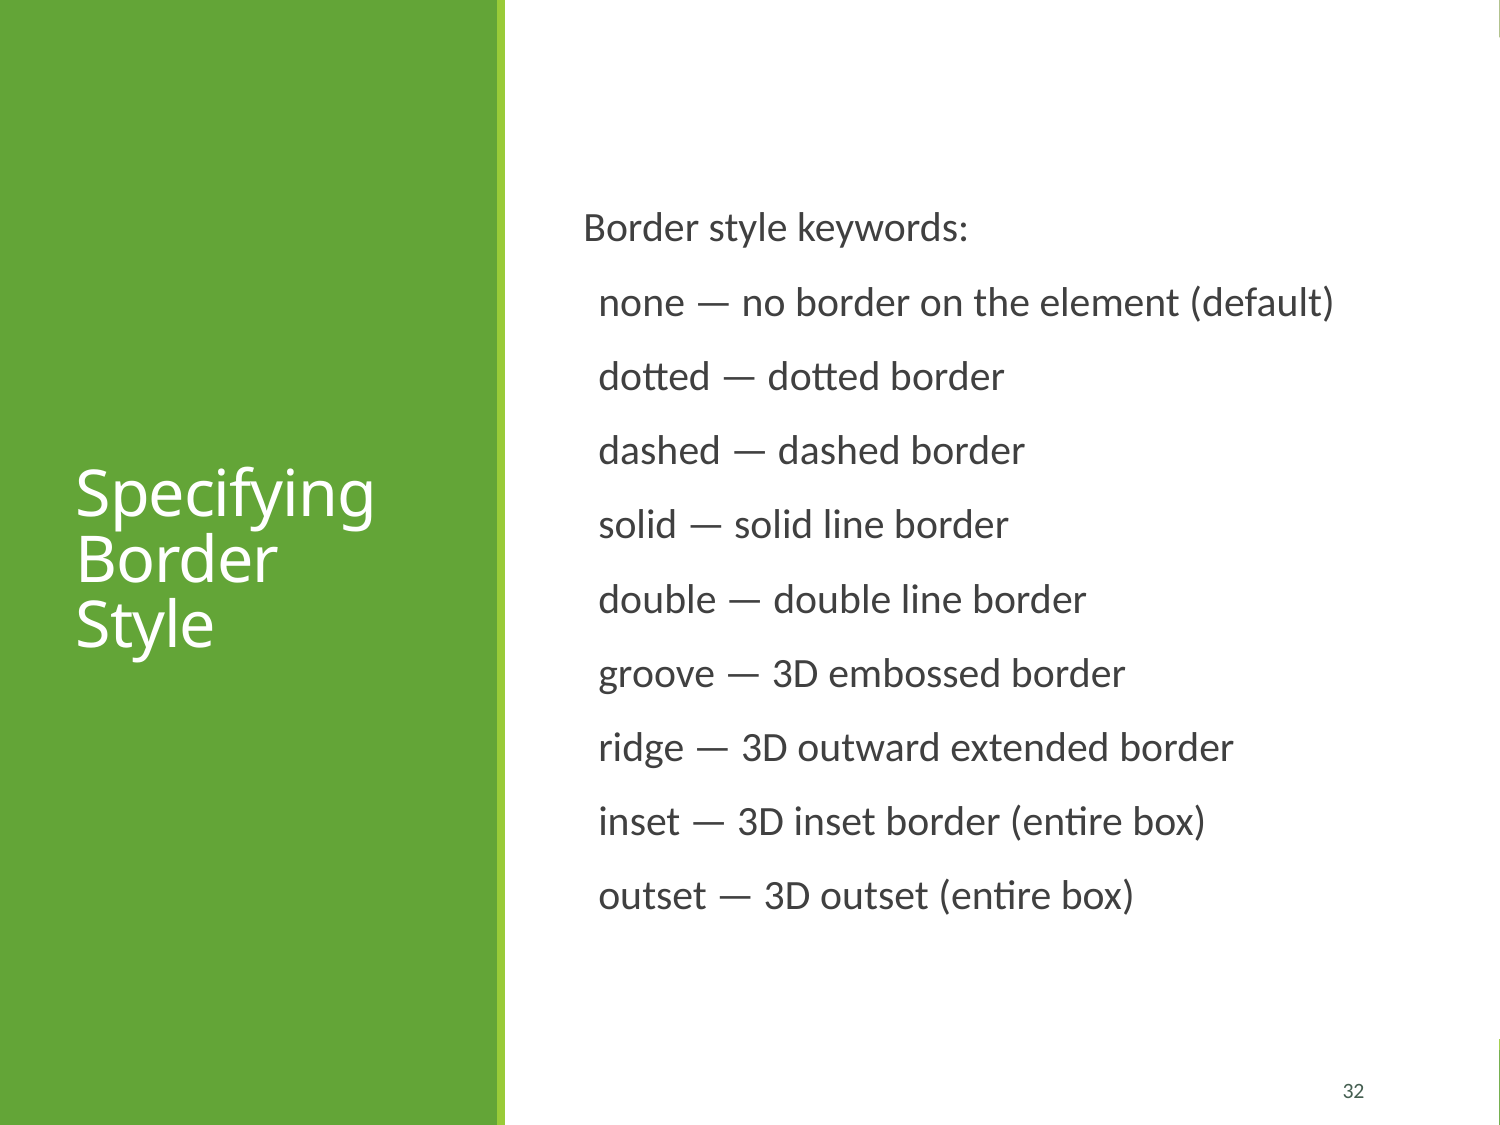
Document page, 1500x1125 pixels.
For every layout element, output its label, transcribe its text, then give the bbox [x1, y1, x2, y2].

slide_number 32 [1245, 1059, 1380, 1120]
text_box [496, 0, 506, 1125]
title Specifying Border Style [60, 99, 441, 1026]
text_box [0, 0, 496, 1125]
text_box [506, 0, 1500, 1125]
list Border style keywords: none — no border on the element (default) dotted — dotted border dashed — dashed border solid — solid line border double — double line border groove — 3D embossed border ridge — 3D outward extended border inset — 3D inset border (entire box) outset — 3D outset (entire box) [583, 99, 1373, 1026]
